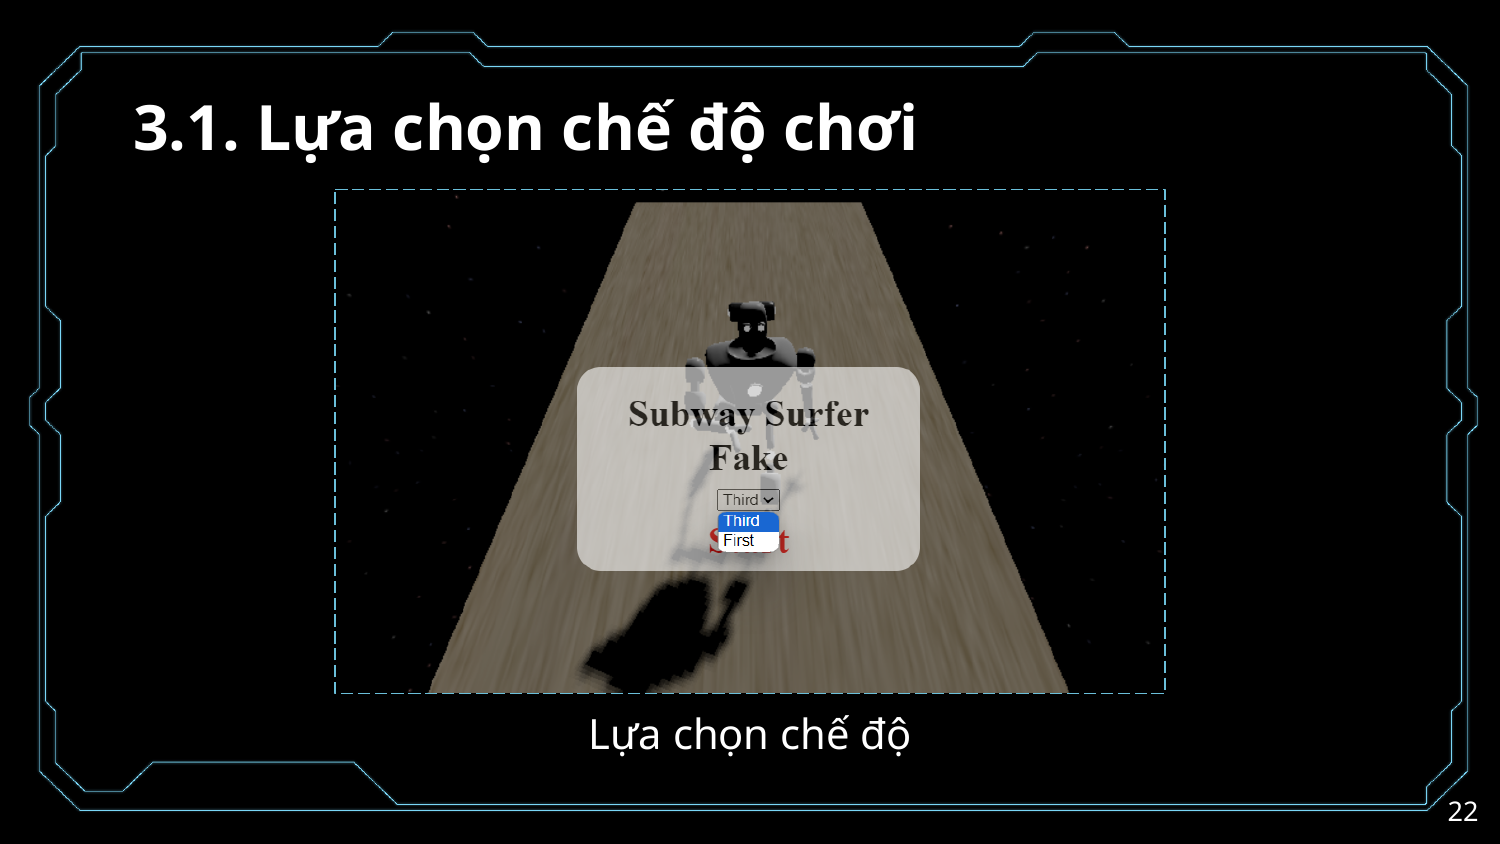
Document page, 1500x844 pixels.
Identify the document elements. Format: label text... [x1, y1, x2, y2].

title 3.1. Lựa chọn chế độ chơi [118, 72, 1382, 167]
picture [0, 0, 1500, 844]
slide_number ‹#› [1403, 779, 1494, 844]
list Lựa chọn chế độ [490, 702, 1009, 762]
